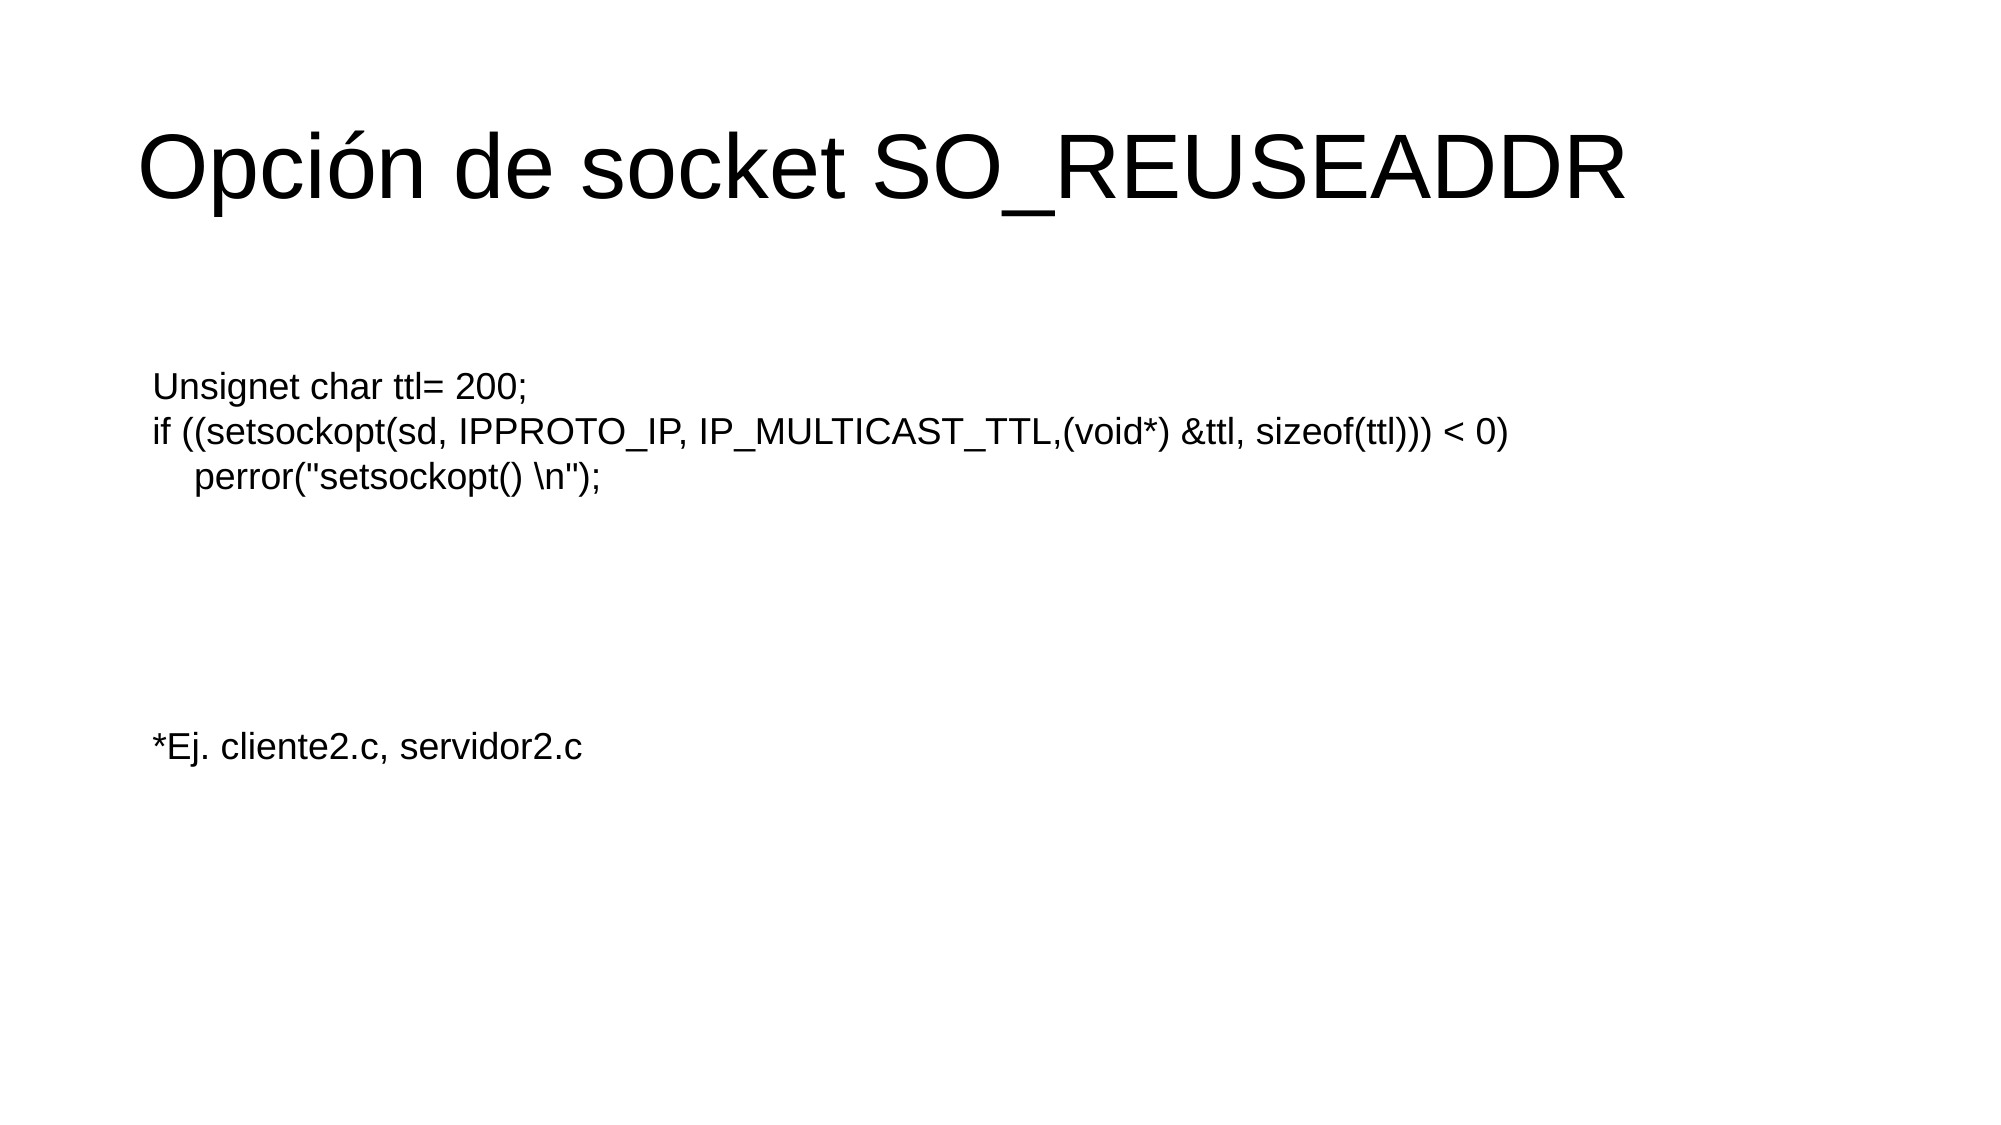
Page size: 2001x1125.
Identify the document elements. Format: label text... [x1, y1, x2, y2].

text_box Unsignet char ttl= 200; if ((setsockopt(sd, IPPROTO_IP, IP_MULTICAST_TTL,(void*) &ttl, sizeof(ttl))) < 0) perror("setsockopt() \n"); *Ej. cliente2.c, servidor2.c [137, 354, 1784, 799]
text_box Opción de socket SO_REUSEADDR [137, 59, 1863, 277]
